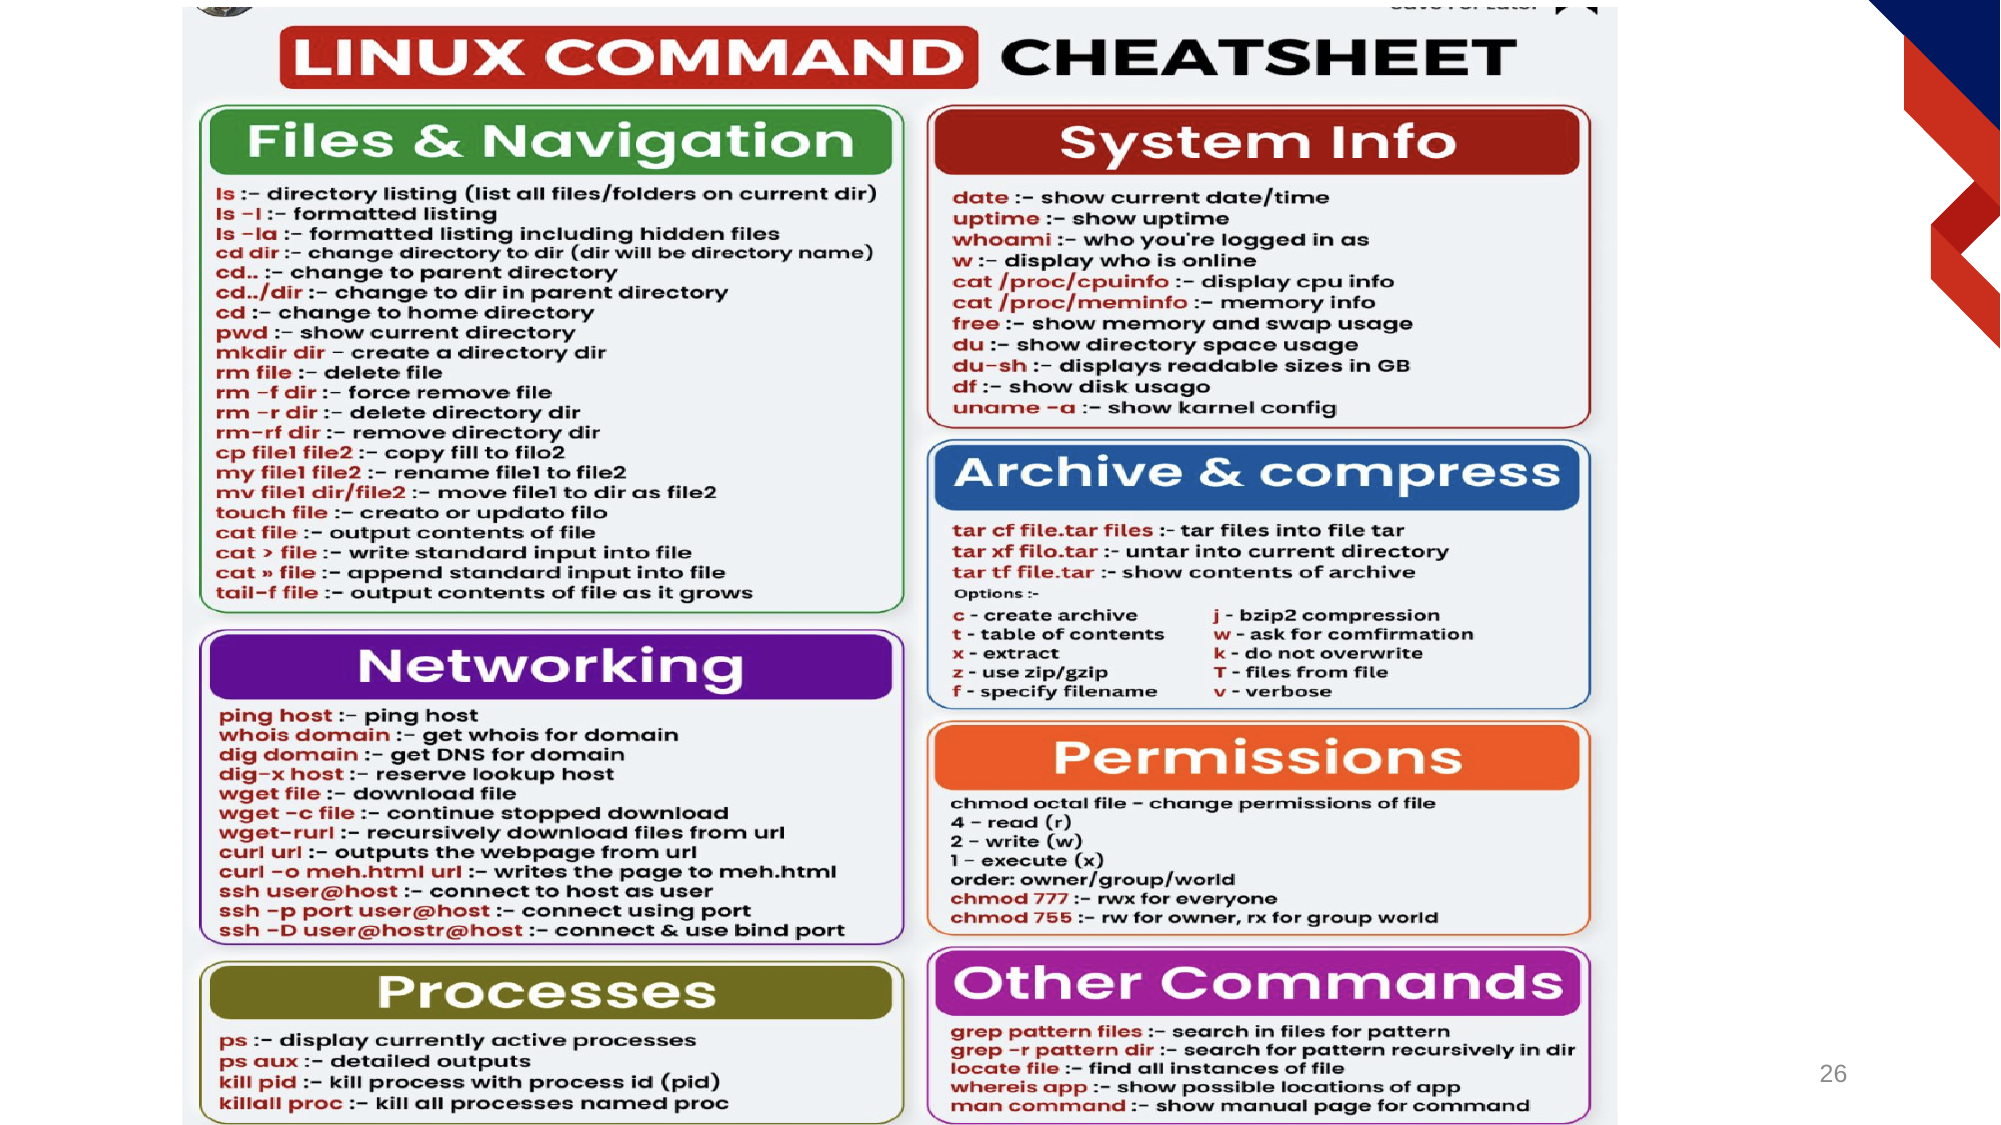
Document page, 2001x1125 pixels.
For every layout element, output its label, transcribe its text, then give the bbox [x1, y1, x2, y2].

picture [182, 7, 1618, 1125]
slide_number 26 [1618, 1042, 1863, 1103]
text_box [1866, 0, 2000, 350]
